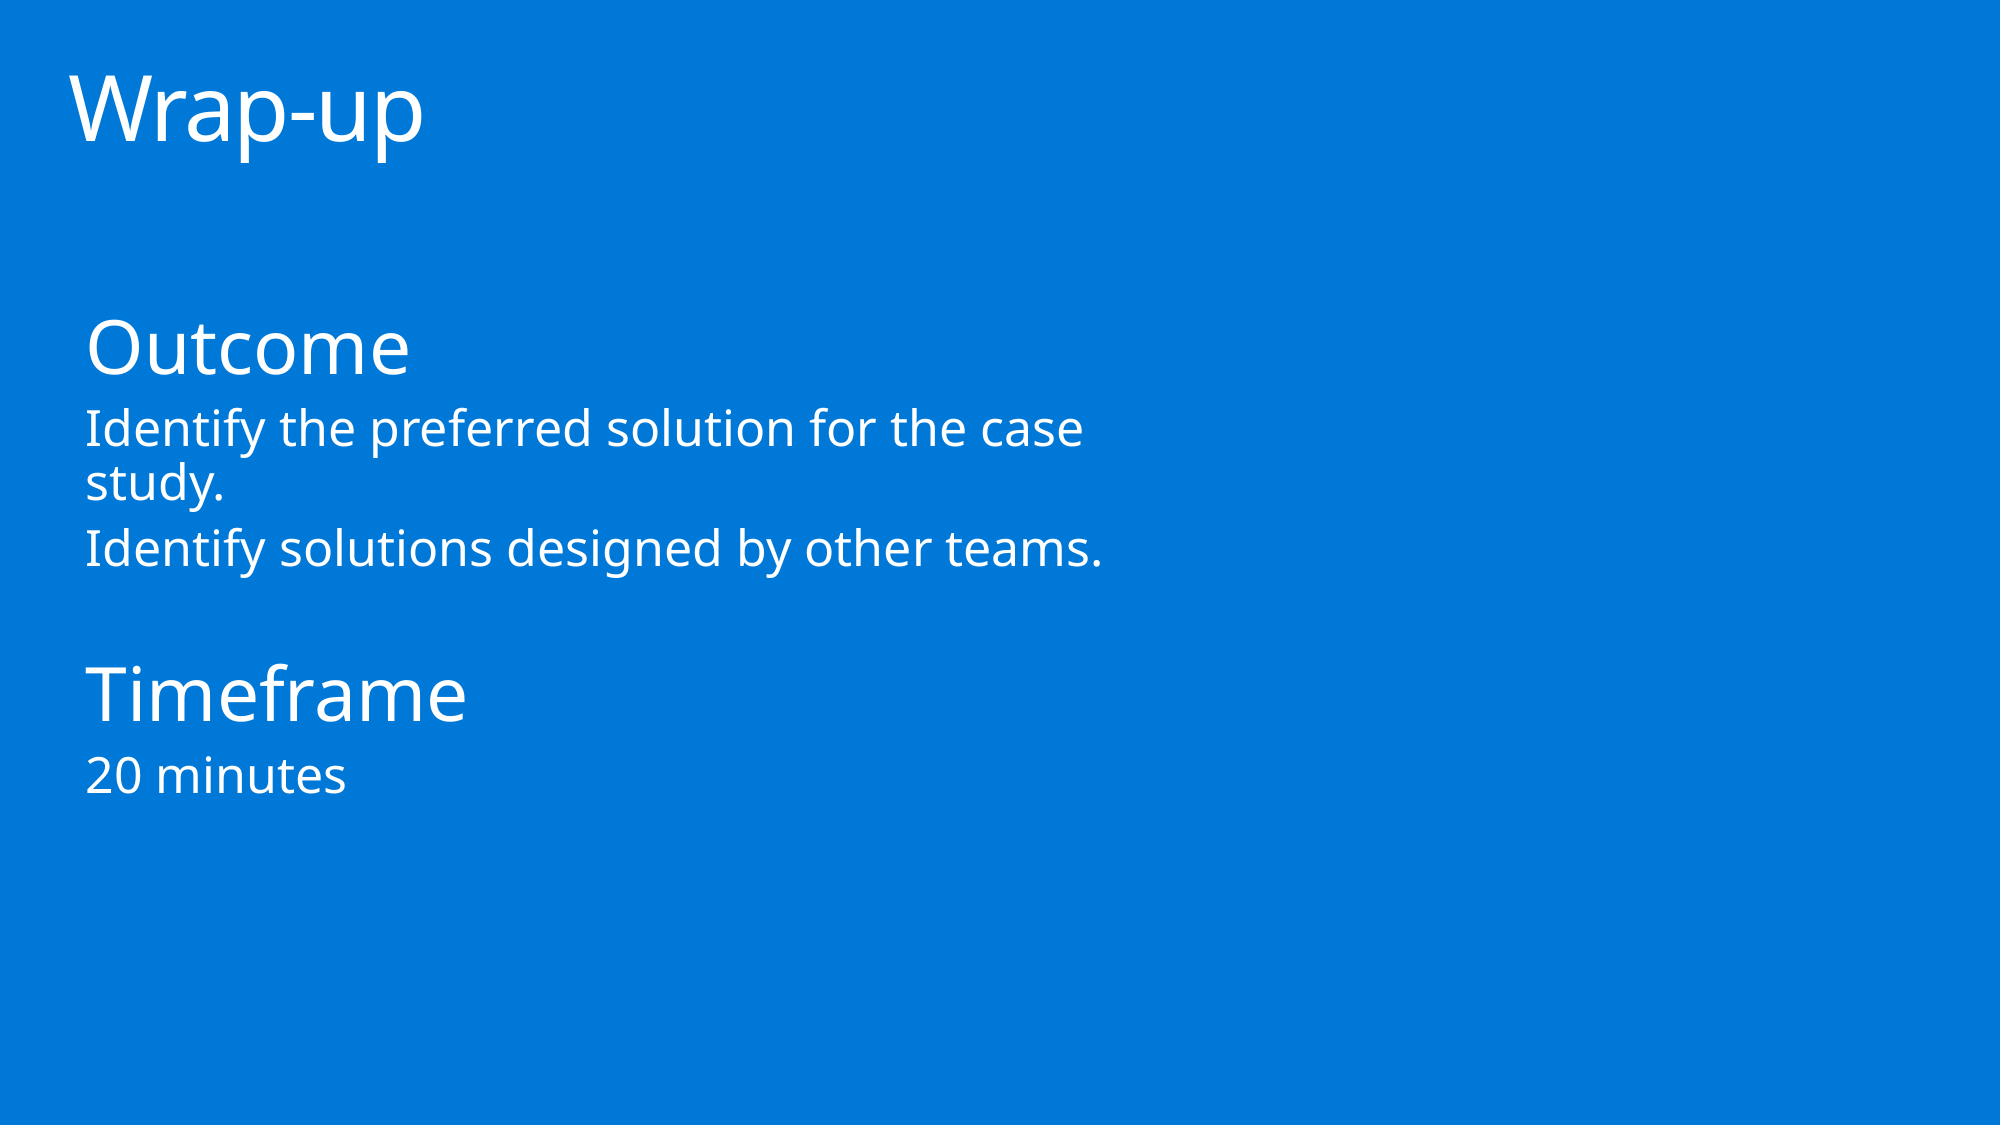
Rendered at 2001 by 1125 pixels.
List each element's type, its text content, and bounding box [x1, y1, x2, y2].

title Wrap-up [44, 47, 1957, 196]
text_box Outcome Identify the preferred solution for the case study. Identify solutions designed by other teams. Timeframe 20 minutes [55, 285, 1245, 828]
